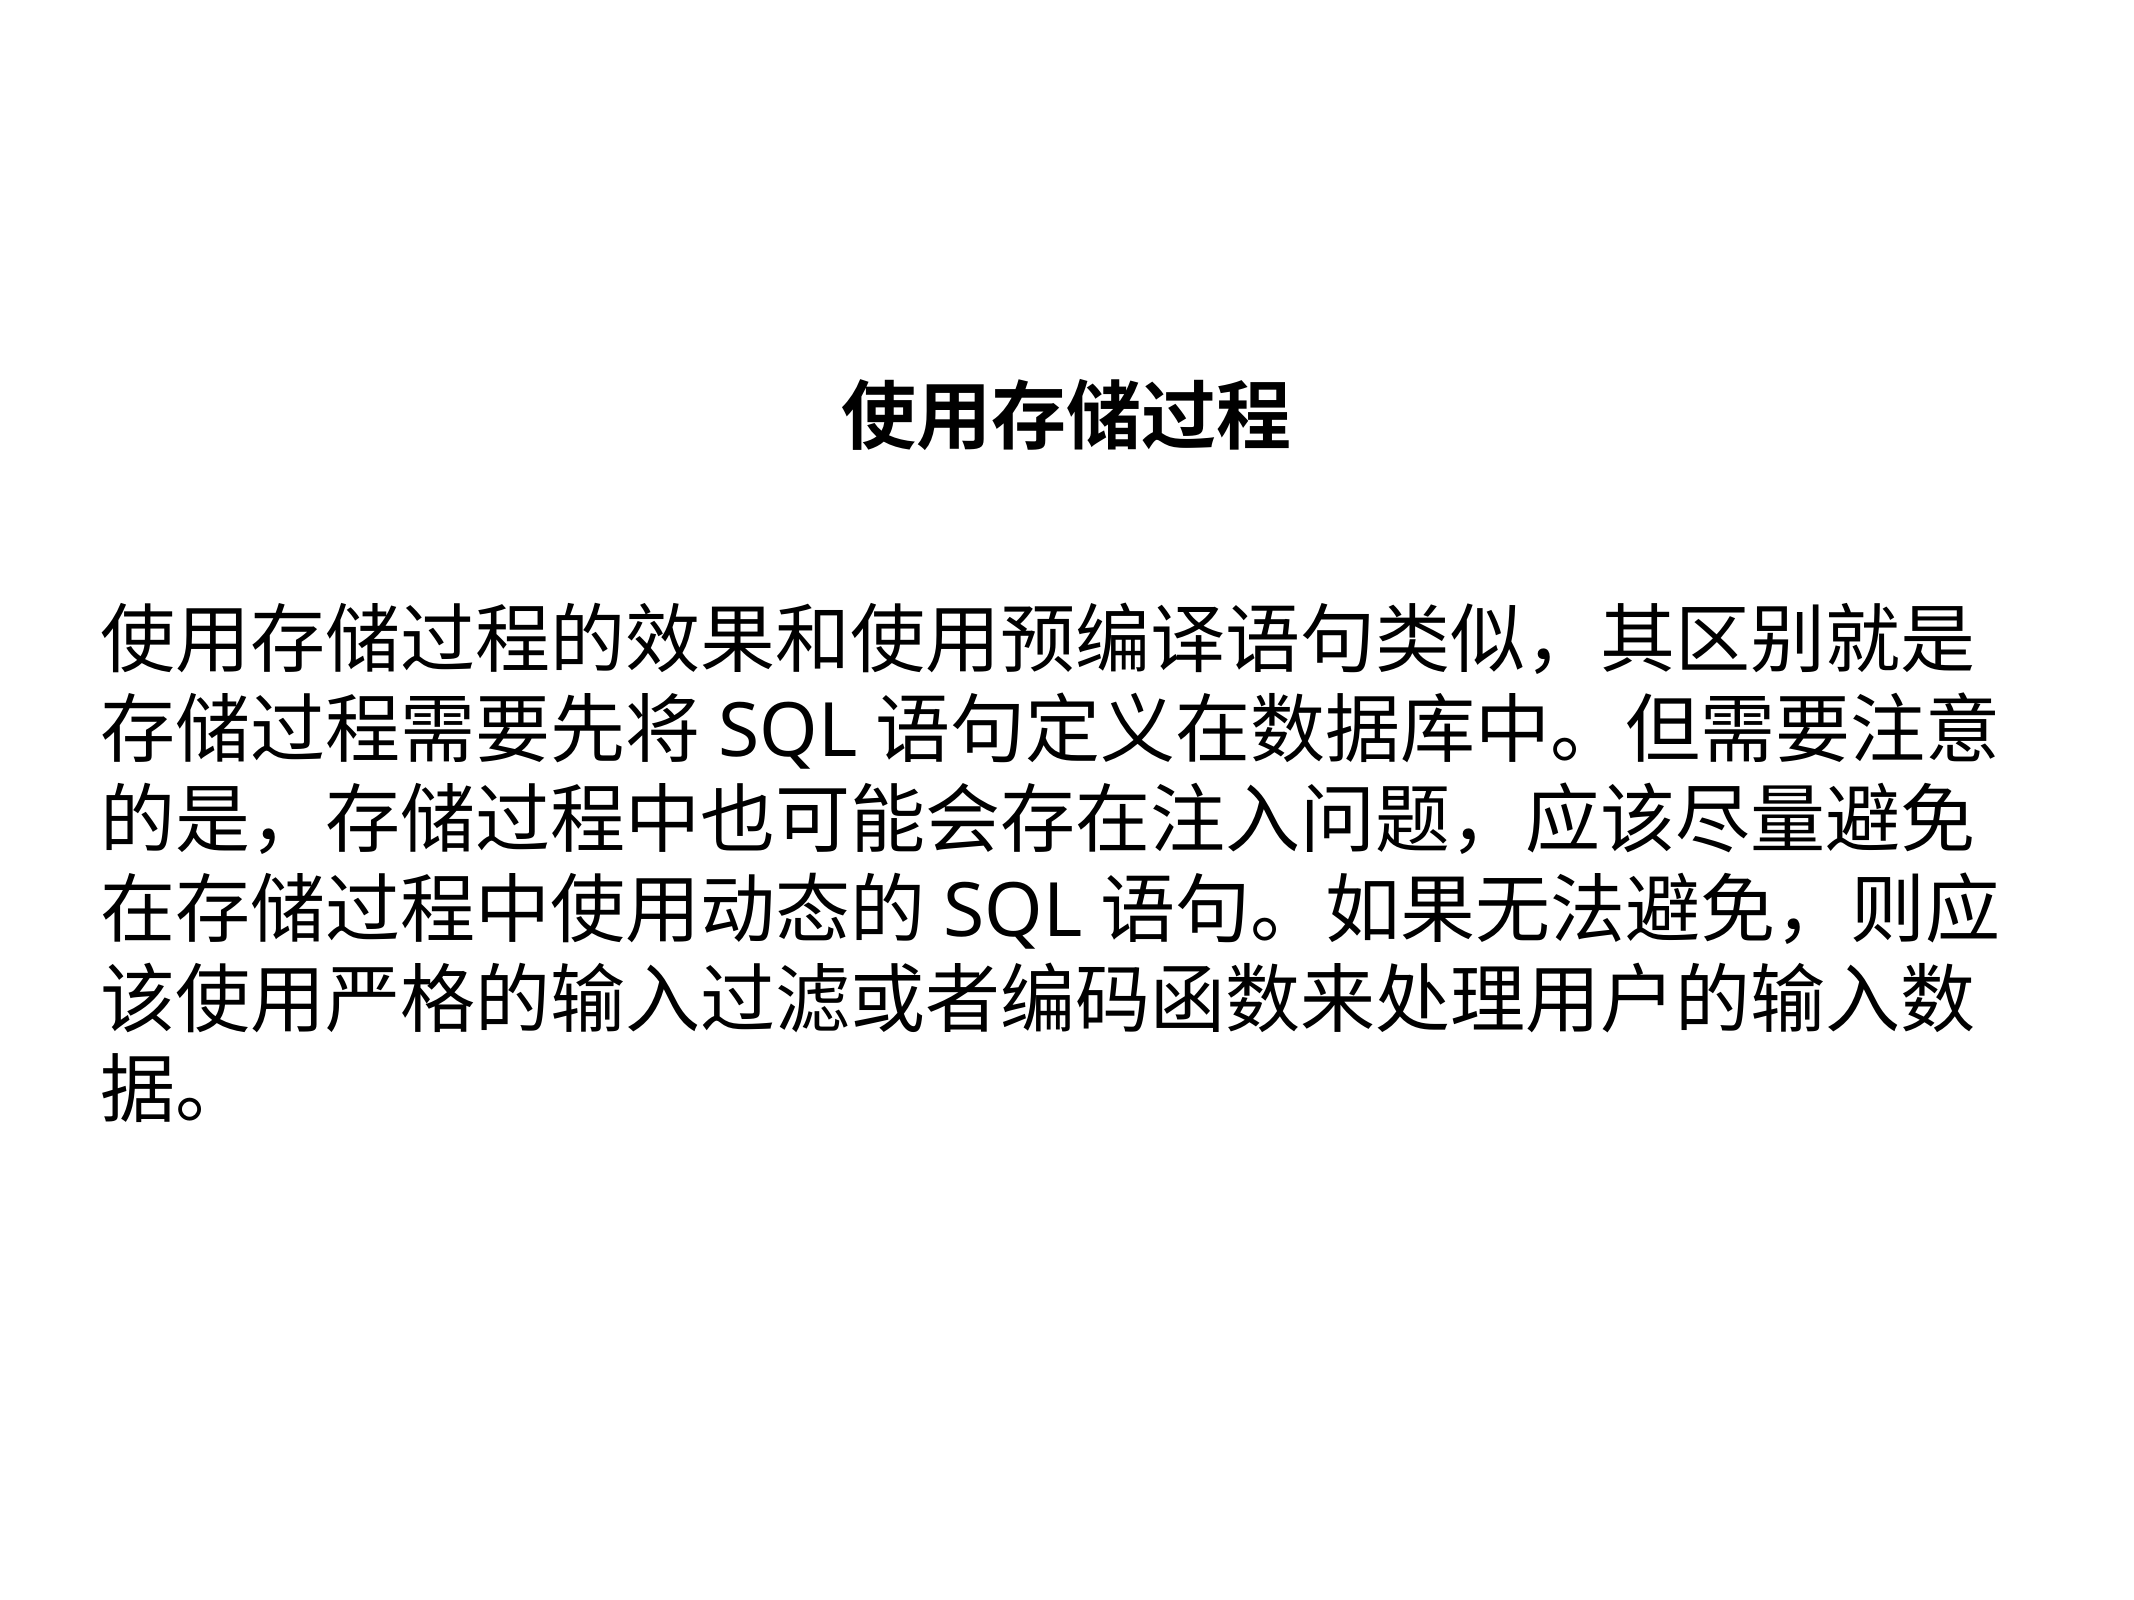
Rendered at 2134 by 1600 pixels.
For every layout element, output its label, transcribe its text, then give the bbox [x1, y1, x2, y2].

text_box 使用存储过程 [833, 360, 1300, 467]
text_box 使用存储过程的效果和使用预编译语句类似，其区别就是存储过程需要先将SQL语句定义在数据库中。但需要注意的是，存储过程中也可能会存在注入问题，应该尽量避免在存储过程中使用动态的SQL语句。如果无法避免，则应该使用严格的输入过滤或者编码函数来处理用户的输入数据。 [92, 582, 2041, 1140]
